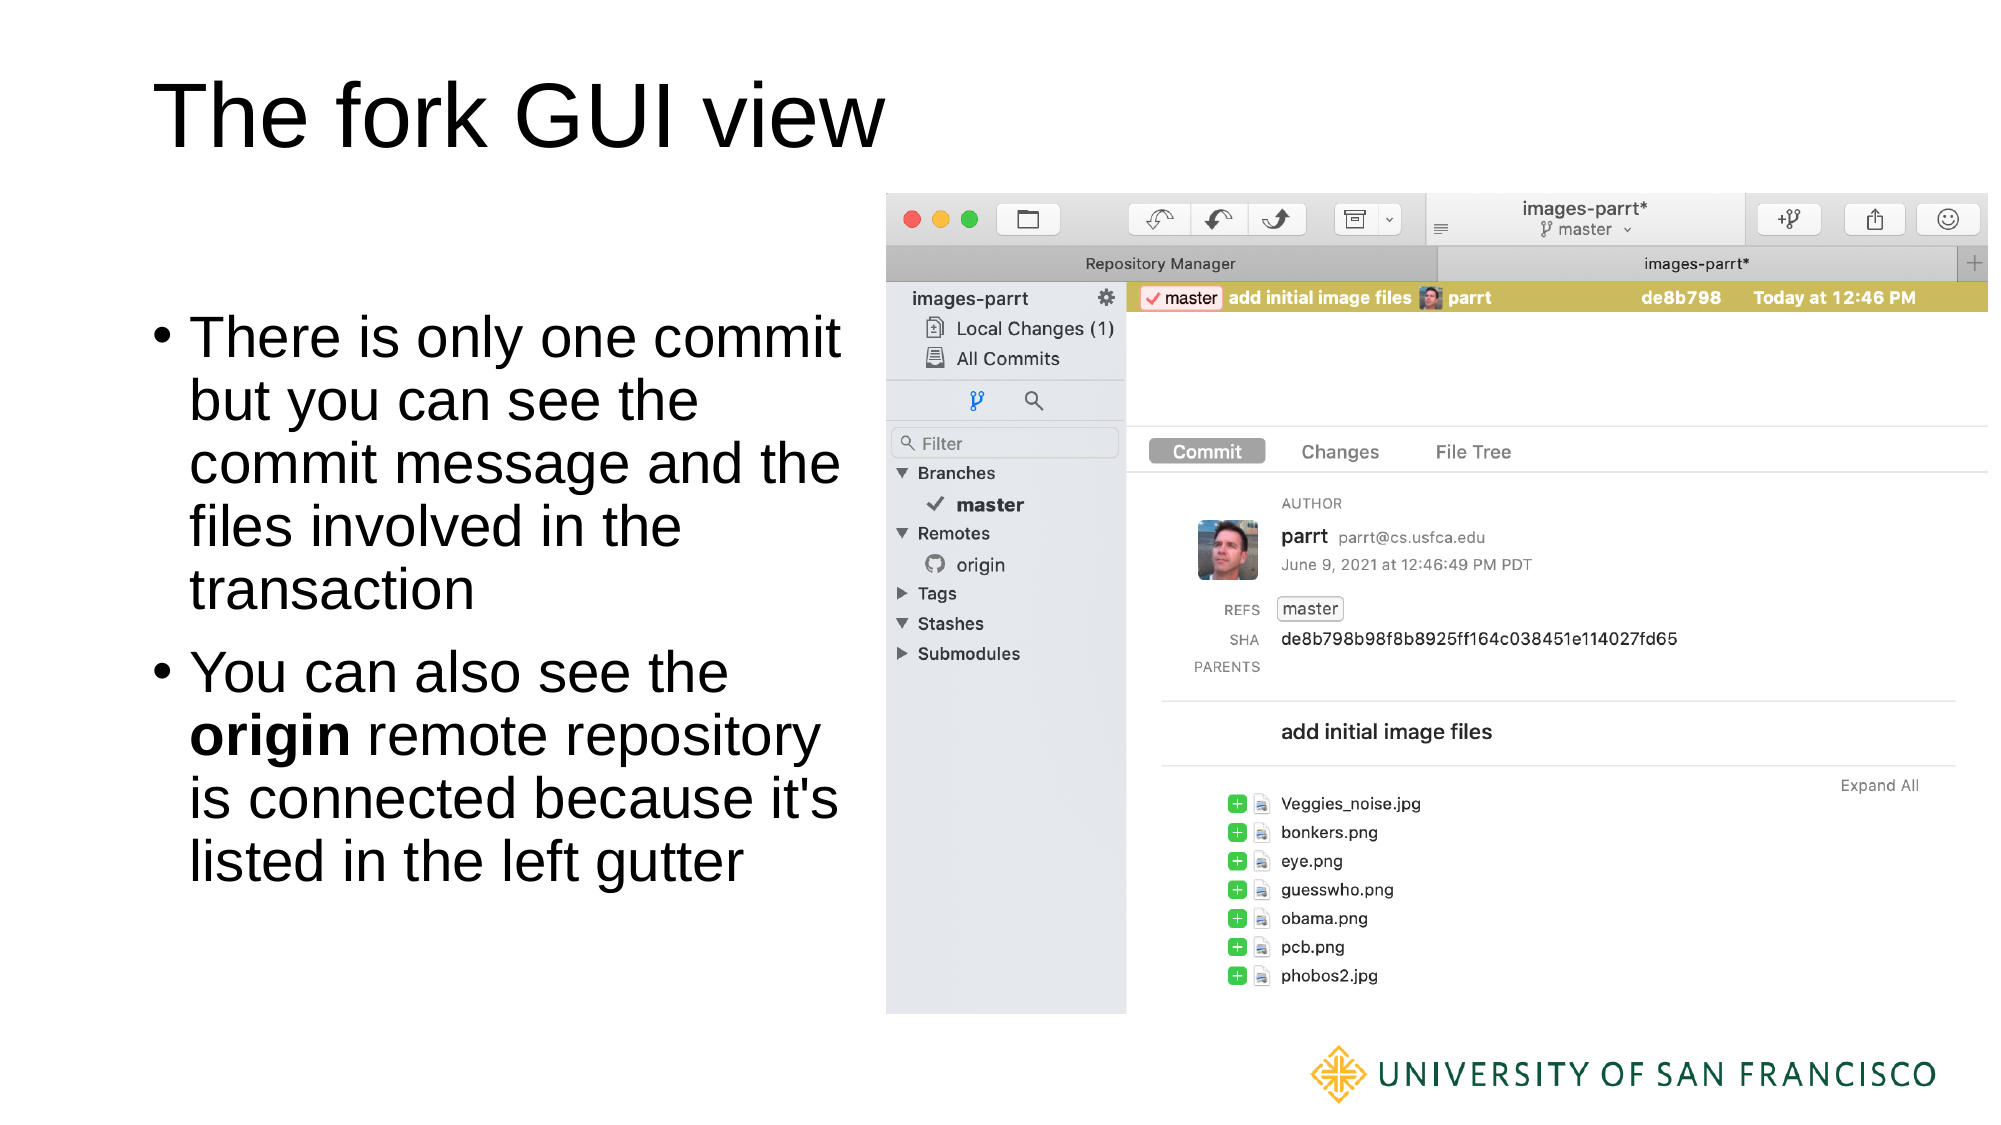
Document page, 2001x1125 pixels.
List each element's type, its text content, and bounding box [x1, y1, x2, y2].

list There is only one commit but you can see the commit message and the files involved in the transaction You can also see the origin remote repository is connected because it's listed in the left gutter [137, 299, 886, 1014]
picture [886, 193, 1988, 1014]
title The fork GUI view [137, 59, 1863, 177]
